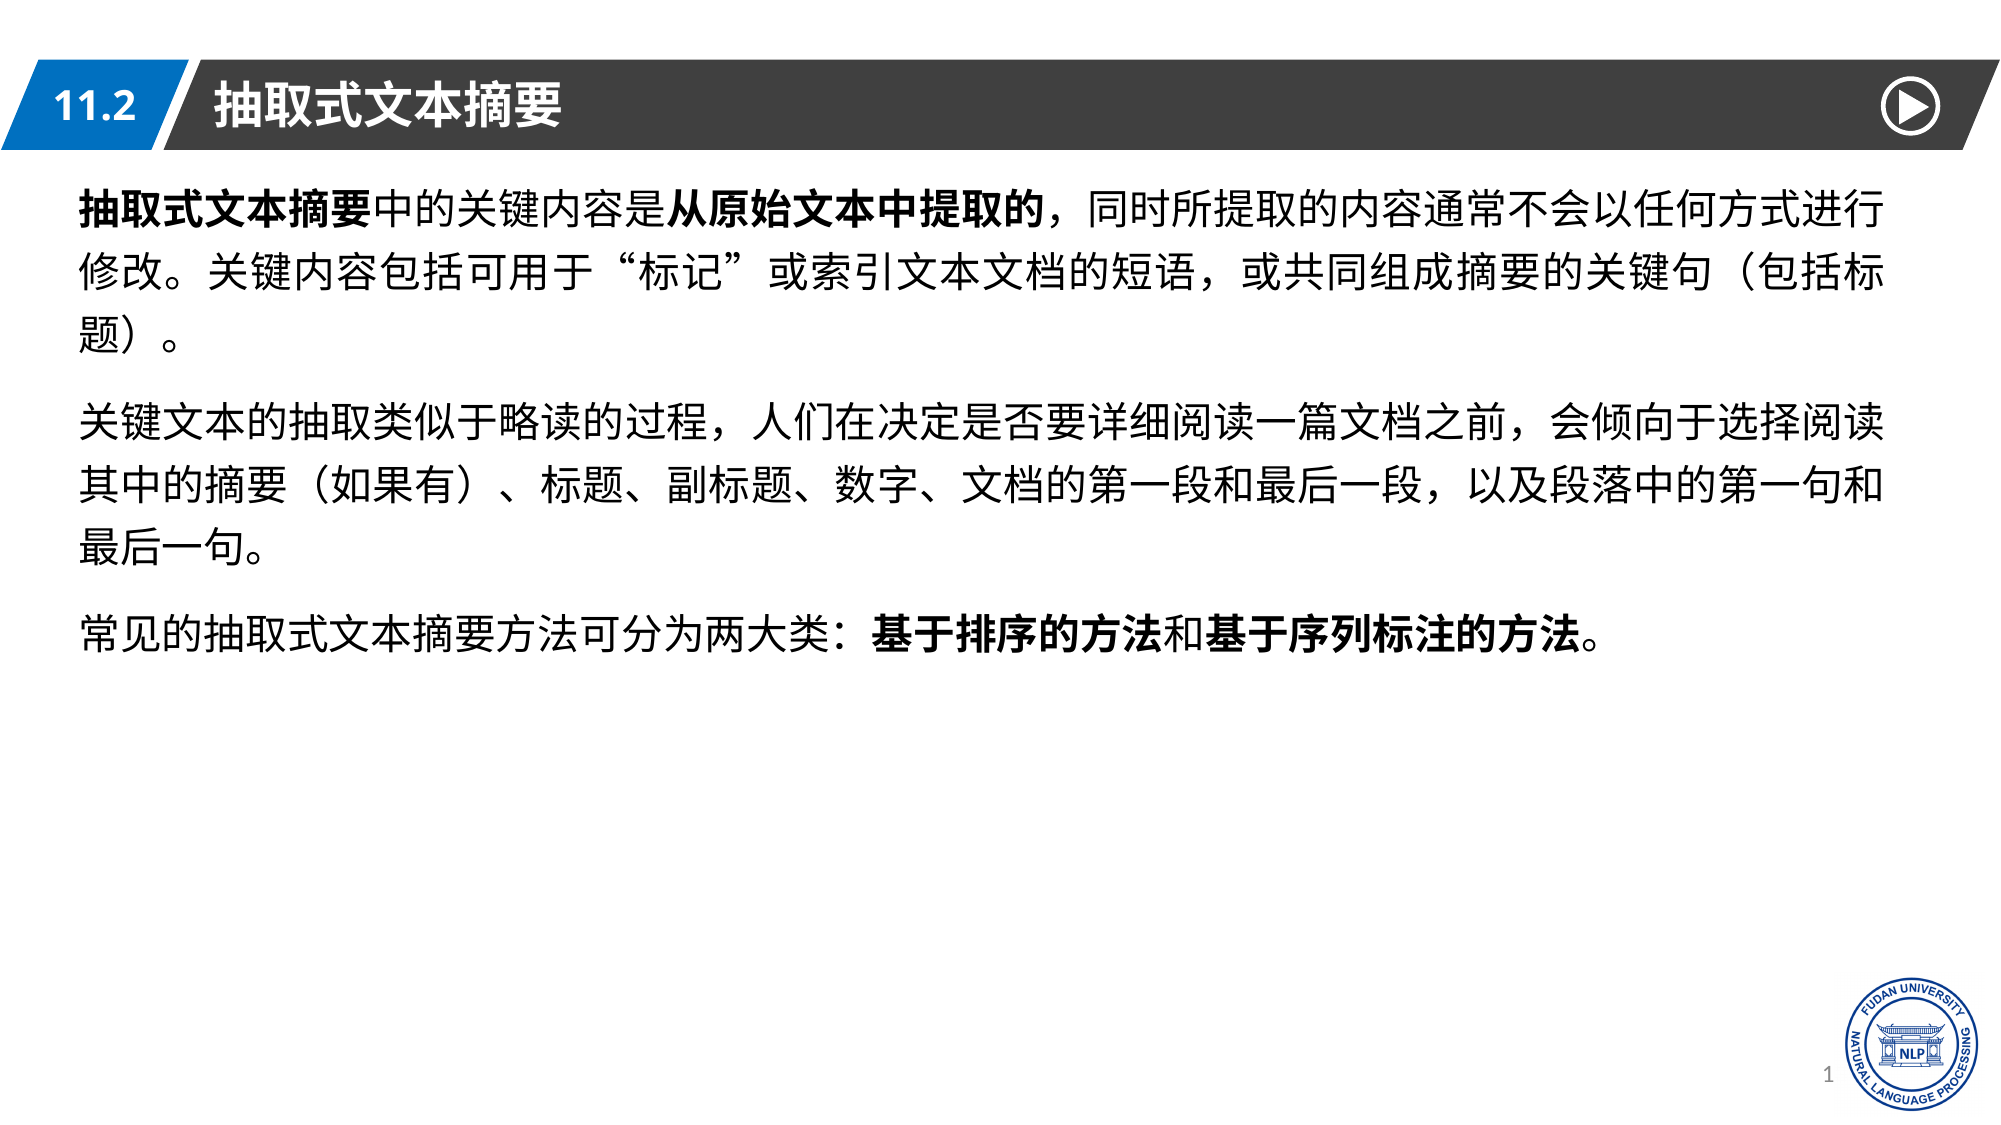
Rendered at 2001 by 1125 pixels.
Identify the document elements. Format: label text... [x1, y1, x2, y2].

text_box [1, 121, 157, 150]
text_box 抽取式文本摘要中的关键内容是从原始文本中提取的，同时所提取的内容通常不会以任何方式进行修改。关键内容包括可用于“标记”或索引文本文档的短语，或共同组成摘要的关键句（包括标题）。 关键文本的抽取类似于略读的过程，人们在决定是否要详细阅读一篇文档之前，会倾向于选择阅读其中的摘要（如果有）、标题、副标题、数字、文档的第一段和最后一段，以及段落中的第一句和最后一句。 常见的抽取式文本摘要方法可分为两大类：基于排序的方法和基于序列标注的方法。 [63, 163, 1900, 666]
text_box 11.2 [13, 71, 176, 137]
text_box [163, 59, 2000, 150]
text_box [1883, 78, 1939, 134]
text_box 抽取式文本摘要 [198, 66, 579, 142]
text_box [33, 59, 189, 91]
slide_number 13 [1412, 1042, 1863, 1103]
picture [1834, 972, 1985, 1117]
